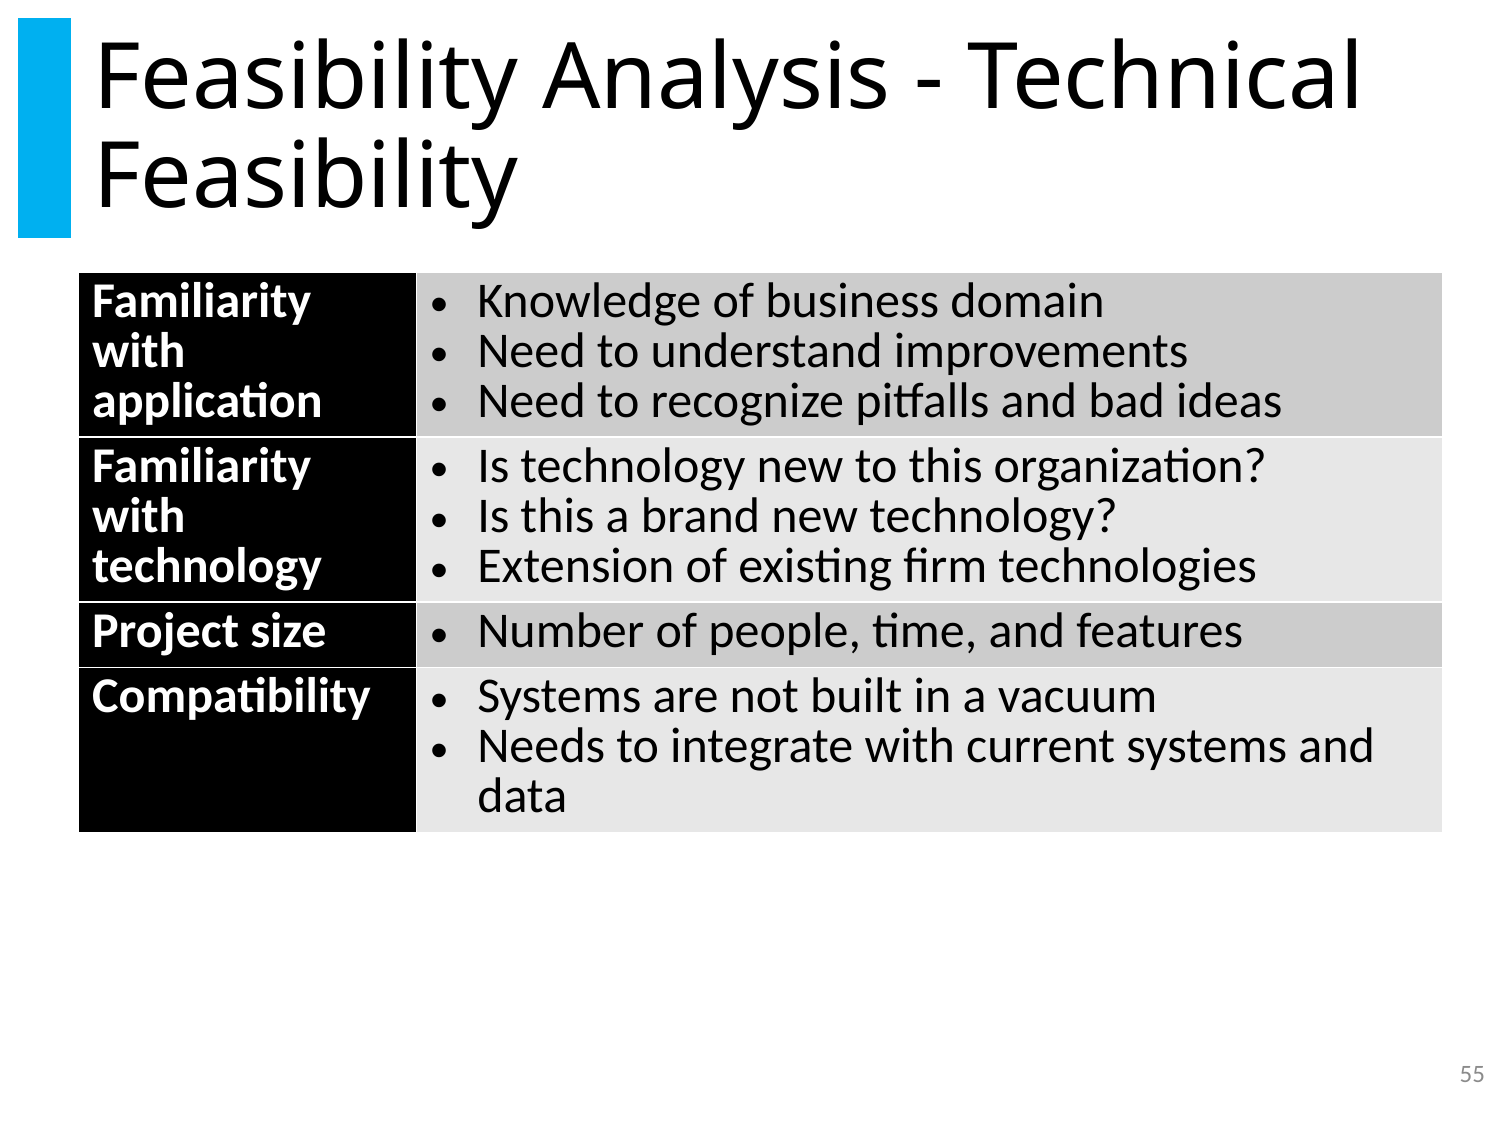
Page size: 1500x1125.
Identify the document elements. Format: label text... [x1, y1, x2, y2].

table_header Knowledge of business domain Need to understand improvements Need to recognize pitfalls and bad ideas [417, 273, 1442, 436]
slide_number 55 [1162, 1042, 1500, 1103]
table_cell Project size [79, 603, 416, 667]
table_cell Compatibility [79, 668, 416, 832]
table_cell Systems are not built in a vacuum Needs to integrate with current systems and data [417, 668, 1442, 832]
table_cell Familiarity with technology [79, 438, 416, 601]
table_cell Number of people, time, and features [417, 603, 1442, 667]
table_cell Is technology new to this organization? Is this a brand new technology? Extension of existing firm technologies [417, 438, 1442, 601]
title Feasibility Analysis - Technical Feasibility [78, 19, 1443, 237]
table_header Familiarity with application [79, 273, 416, 436]
